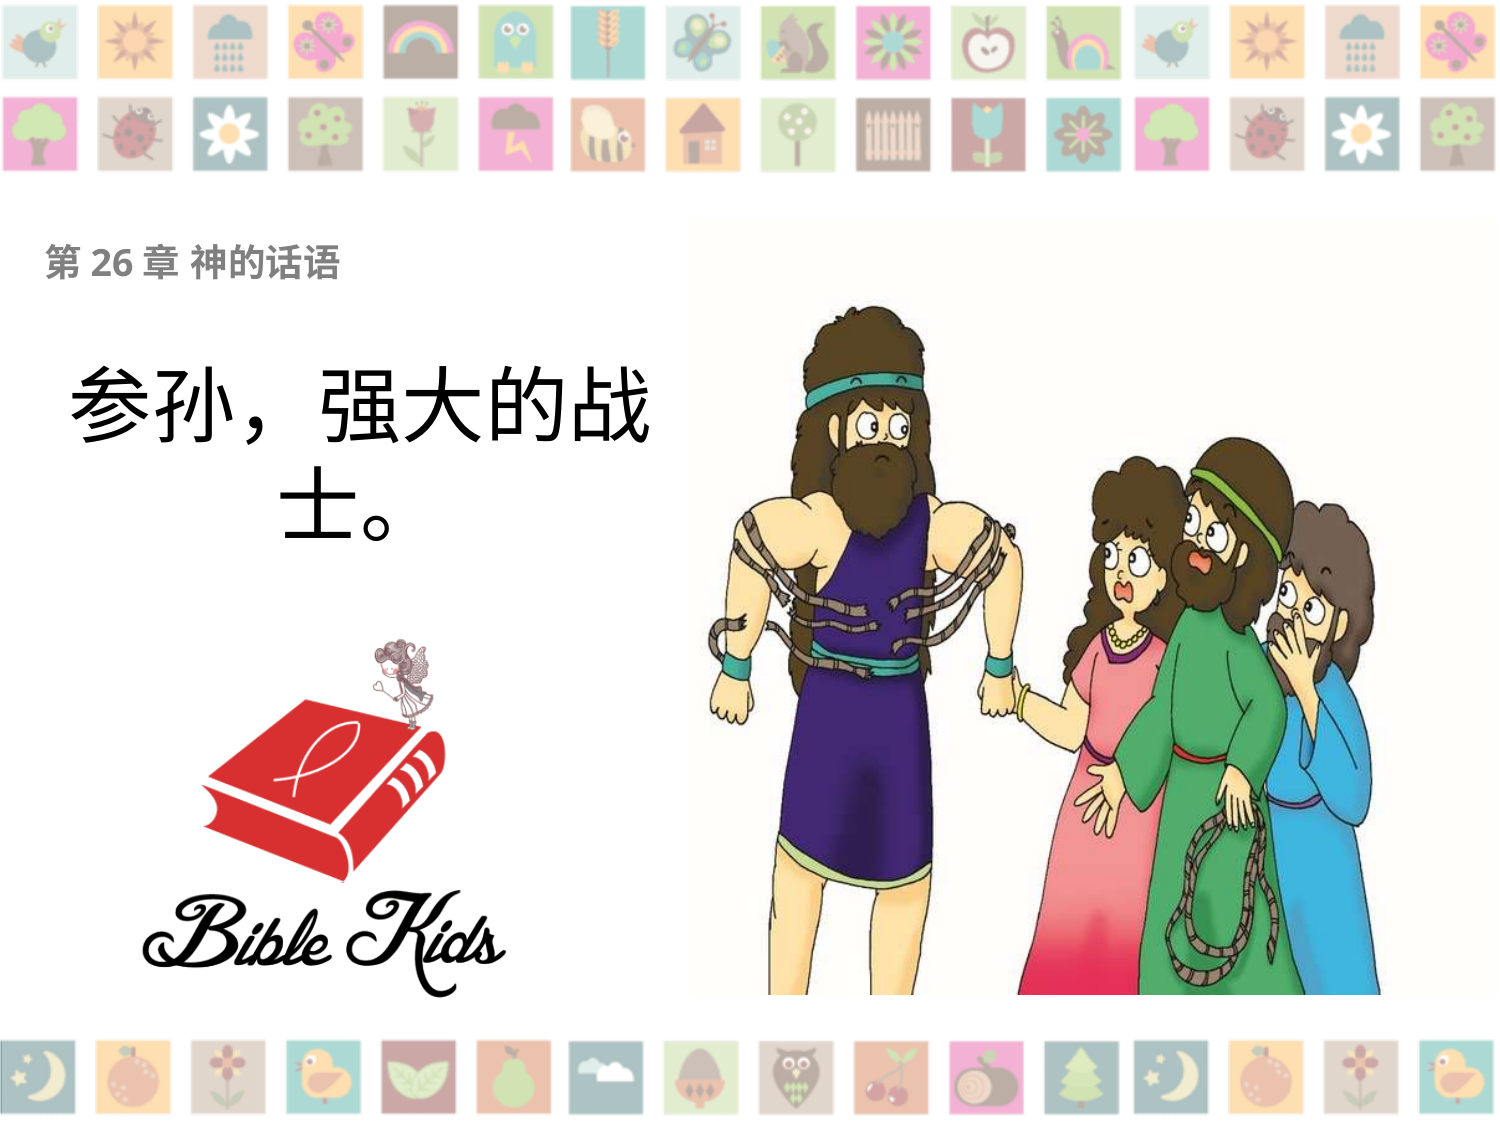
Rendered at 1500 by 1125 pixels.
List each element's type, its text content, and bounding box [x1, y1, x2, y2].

picture [690, 219, 1498, 996]
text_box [0, 1028, 1500, 1118]
picture [117, 600, 544, 1027]
text_box 参孙，强大的战士。 [29, 345, 685, 561]
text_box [0, 3, 1500, 181]
text_box 第26章 神的话语 [29, 231, 606, 292]
